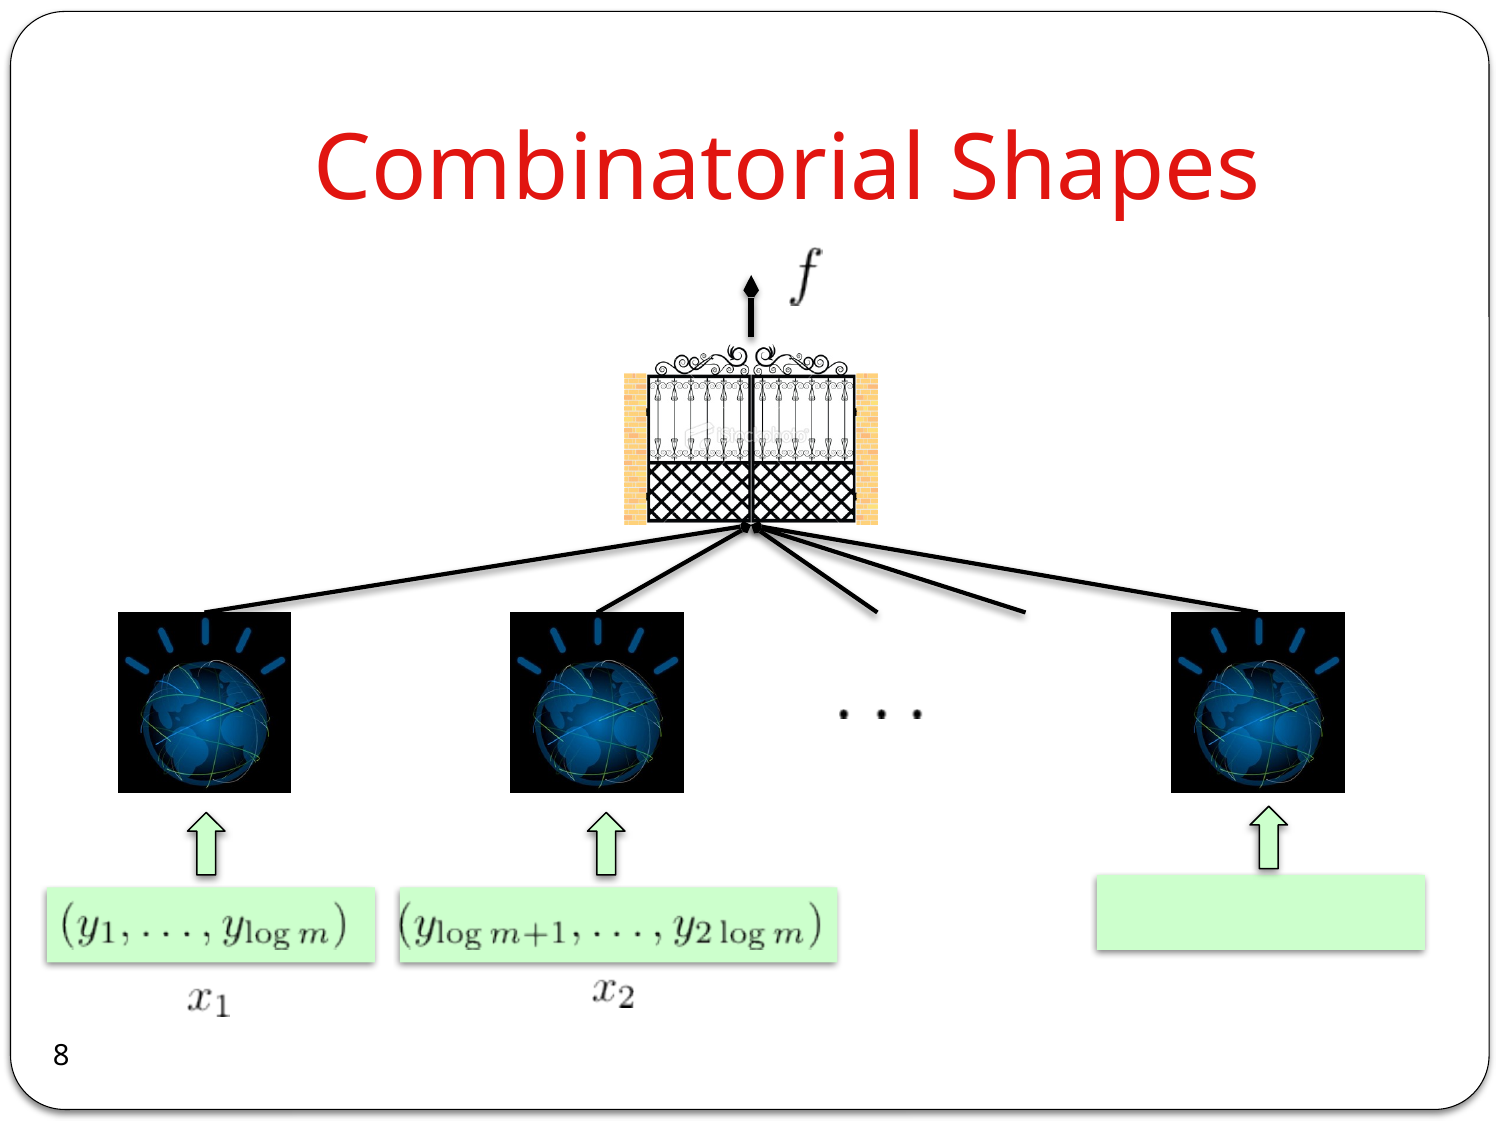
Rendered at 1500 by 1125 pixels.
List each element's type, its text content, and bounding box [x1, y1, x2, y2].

picture [1104, 612, 1412, 793]
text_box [1096, 805, 1426, 951]
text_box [204, 274, 1259, 613]
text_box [46, 812, 376, 1017]
title Combinatorial Shapes [150, 45, 1425, 233]
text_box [399, 812, 838, 1009]
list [51, 612, 358, 793]
picture [838, 707, 925, 719]
picture [443, 613, 751, 793]
picture [789, 244, 824, 306]
slide_number 8 [23, 1023, 99, 1094]
